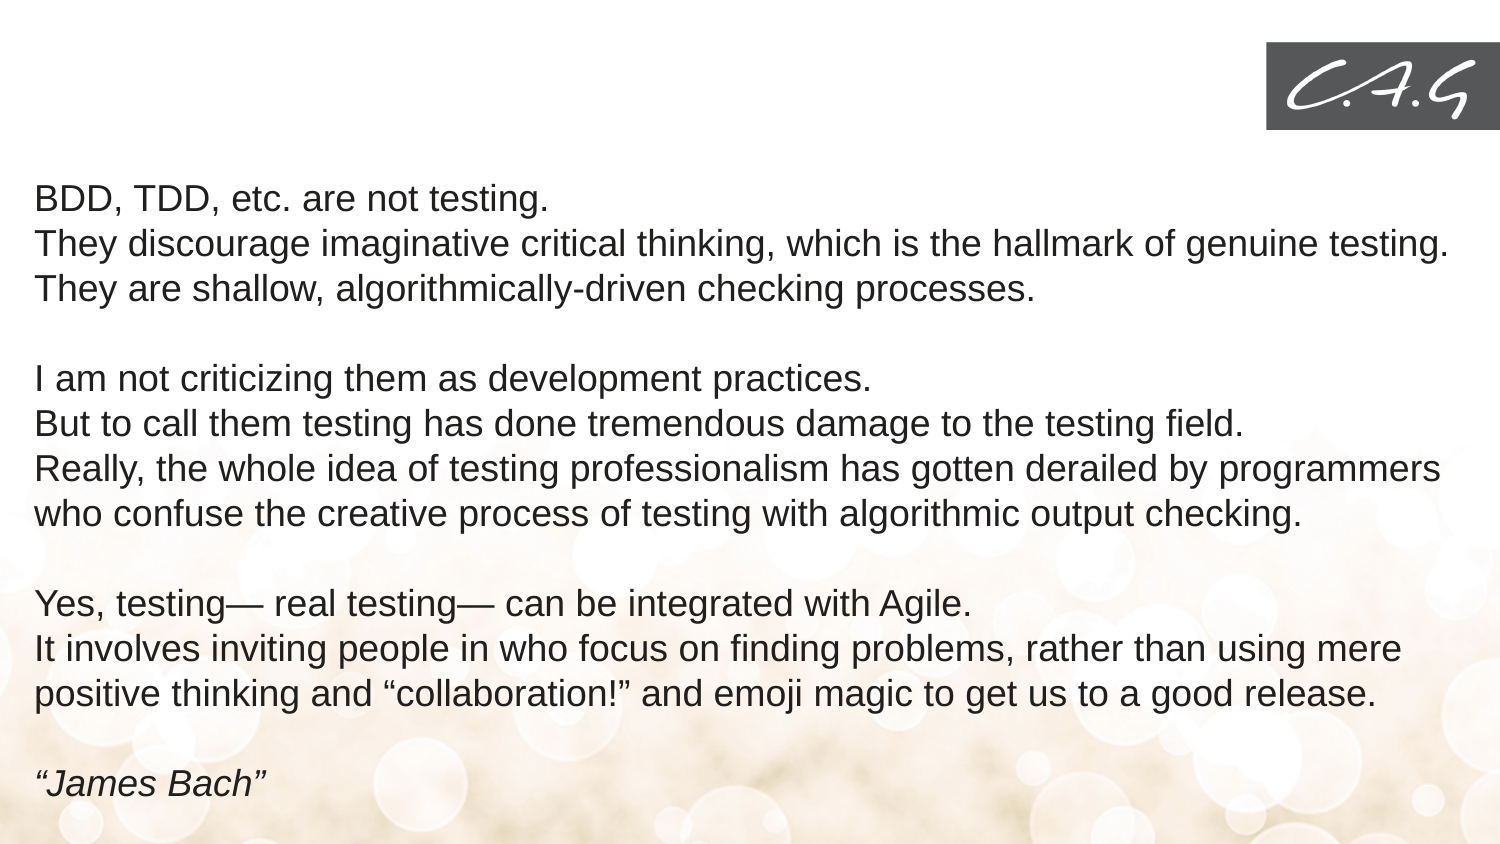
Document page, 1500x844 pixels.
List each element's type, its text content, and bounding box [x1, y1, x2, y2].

text_box BDD, TDD, etc. are not testing. They discourage imaginative critical thinking, which is the hallmark of genuine testing. They are shallow, algorithmically-driven checking processes. I am not criticizing them as development practices. But to call them testing has done tremendous damage to the testing field. Really, the whole idea of testing professionalism has gotten derailed by programmers who confuse the creative process of testing with algorithmic output checking. Yes, testing— real testing— can be integrated with Agile. It involves inviting people in who focus on finding problems, rather than using mere positive thinking and “collaboration!” and emoji magic to get us to a good release. “James Bach” [19, 166, 1482, 812]
picture [0, 2, 1500, 844]
